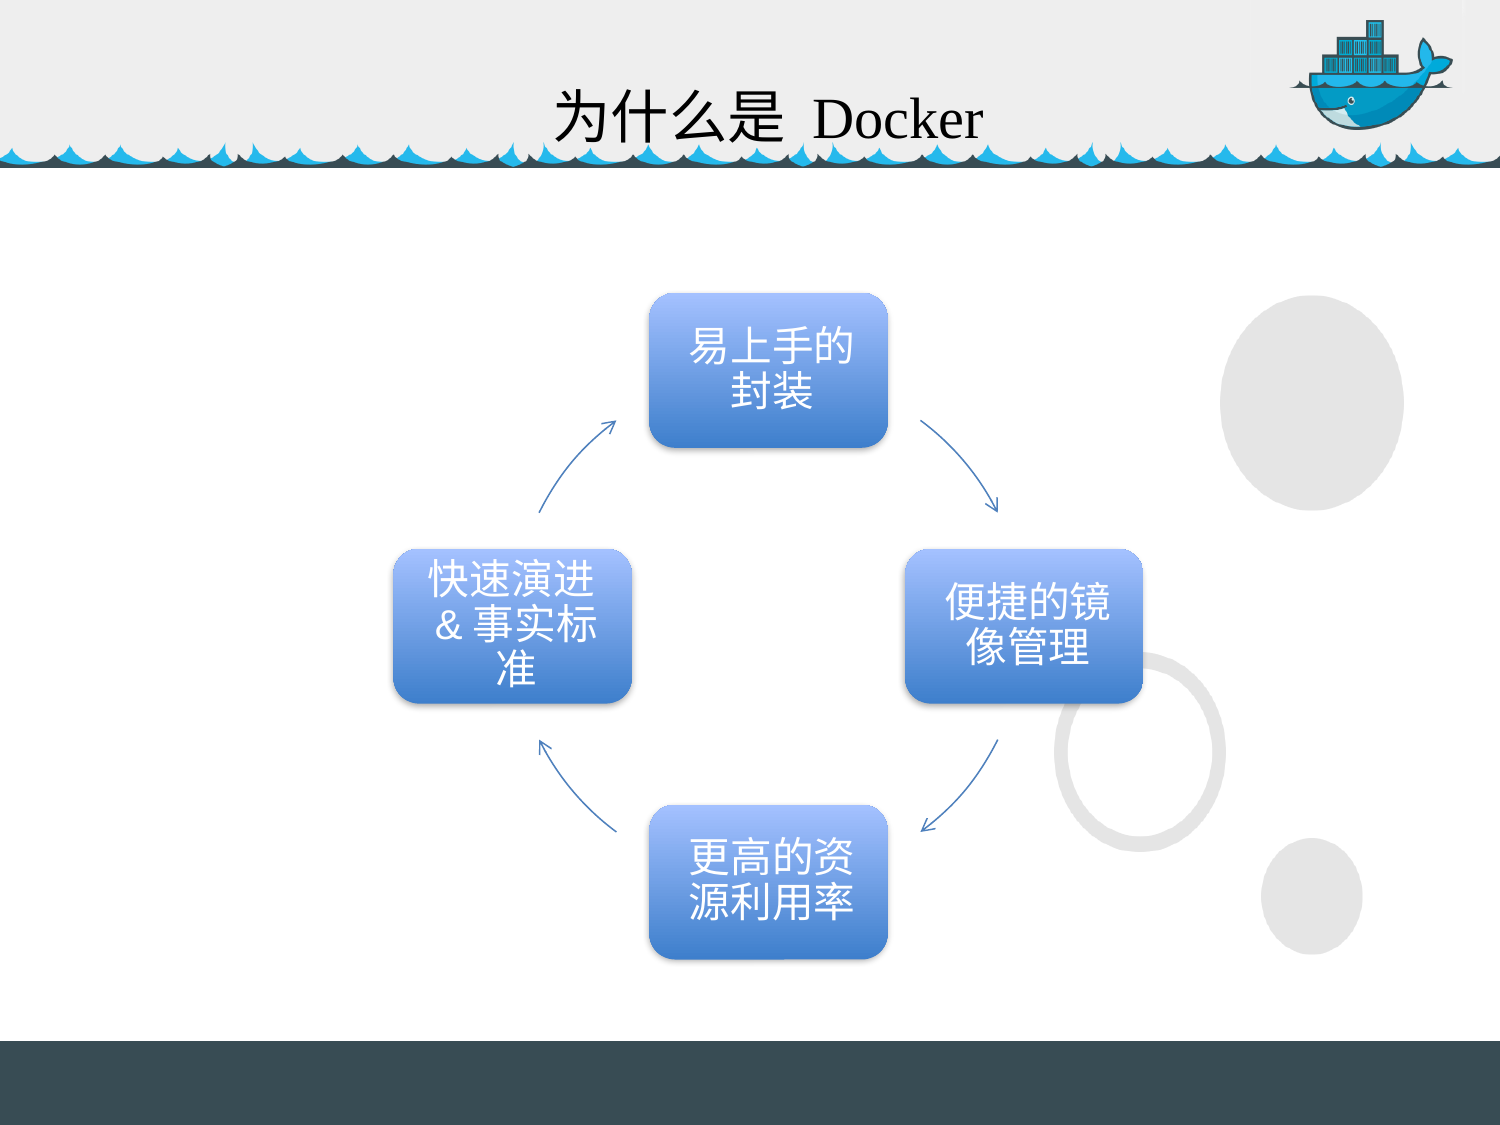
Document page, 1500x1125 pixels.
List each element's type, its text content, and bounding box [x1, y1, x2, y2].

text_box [268, 292, 1269, 960]
title 为什么是 Docker [111, 44, 1426, 186]
picture [0, 0, 1500, 1125]
